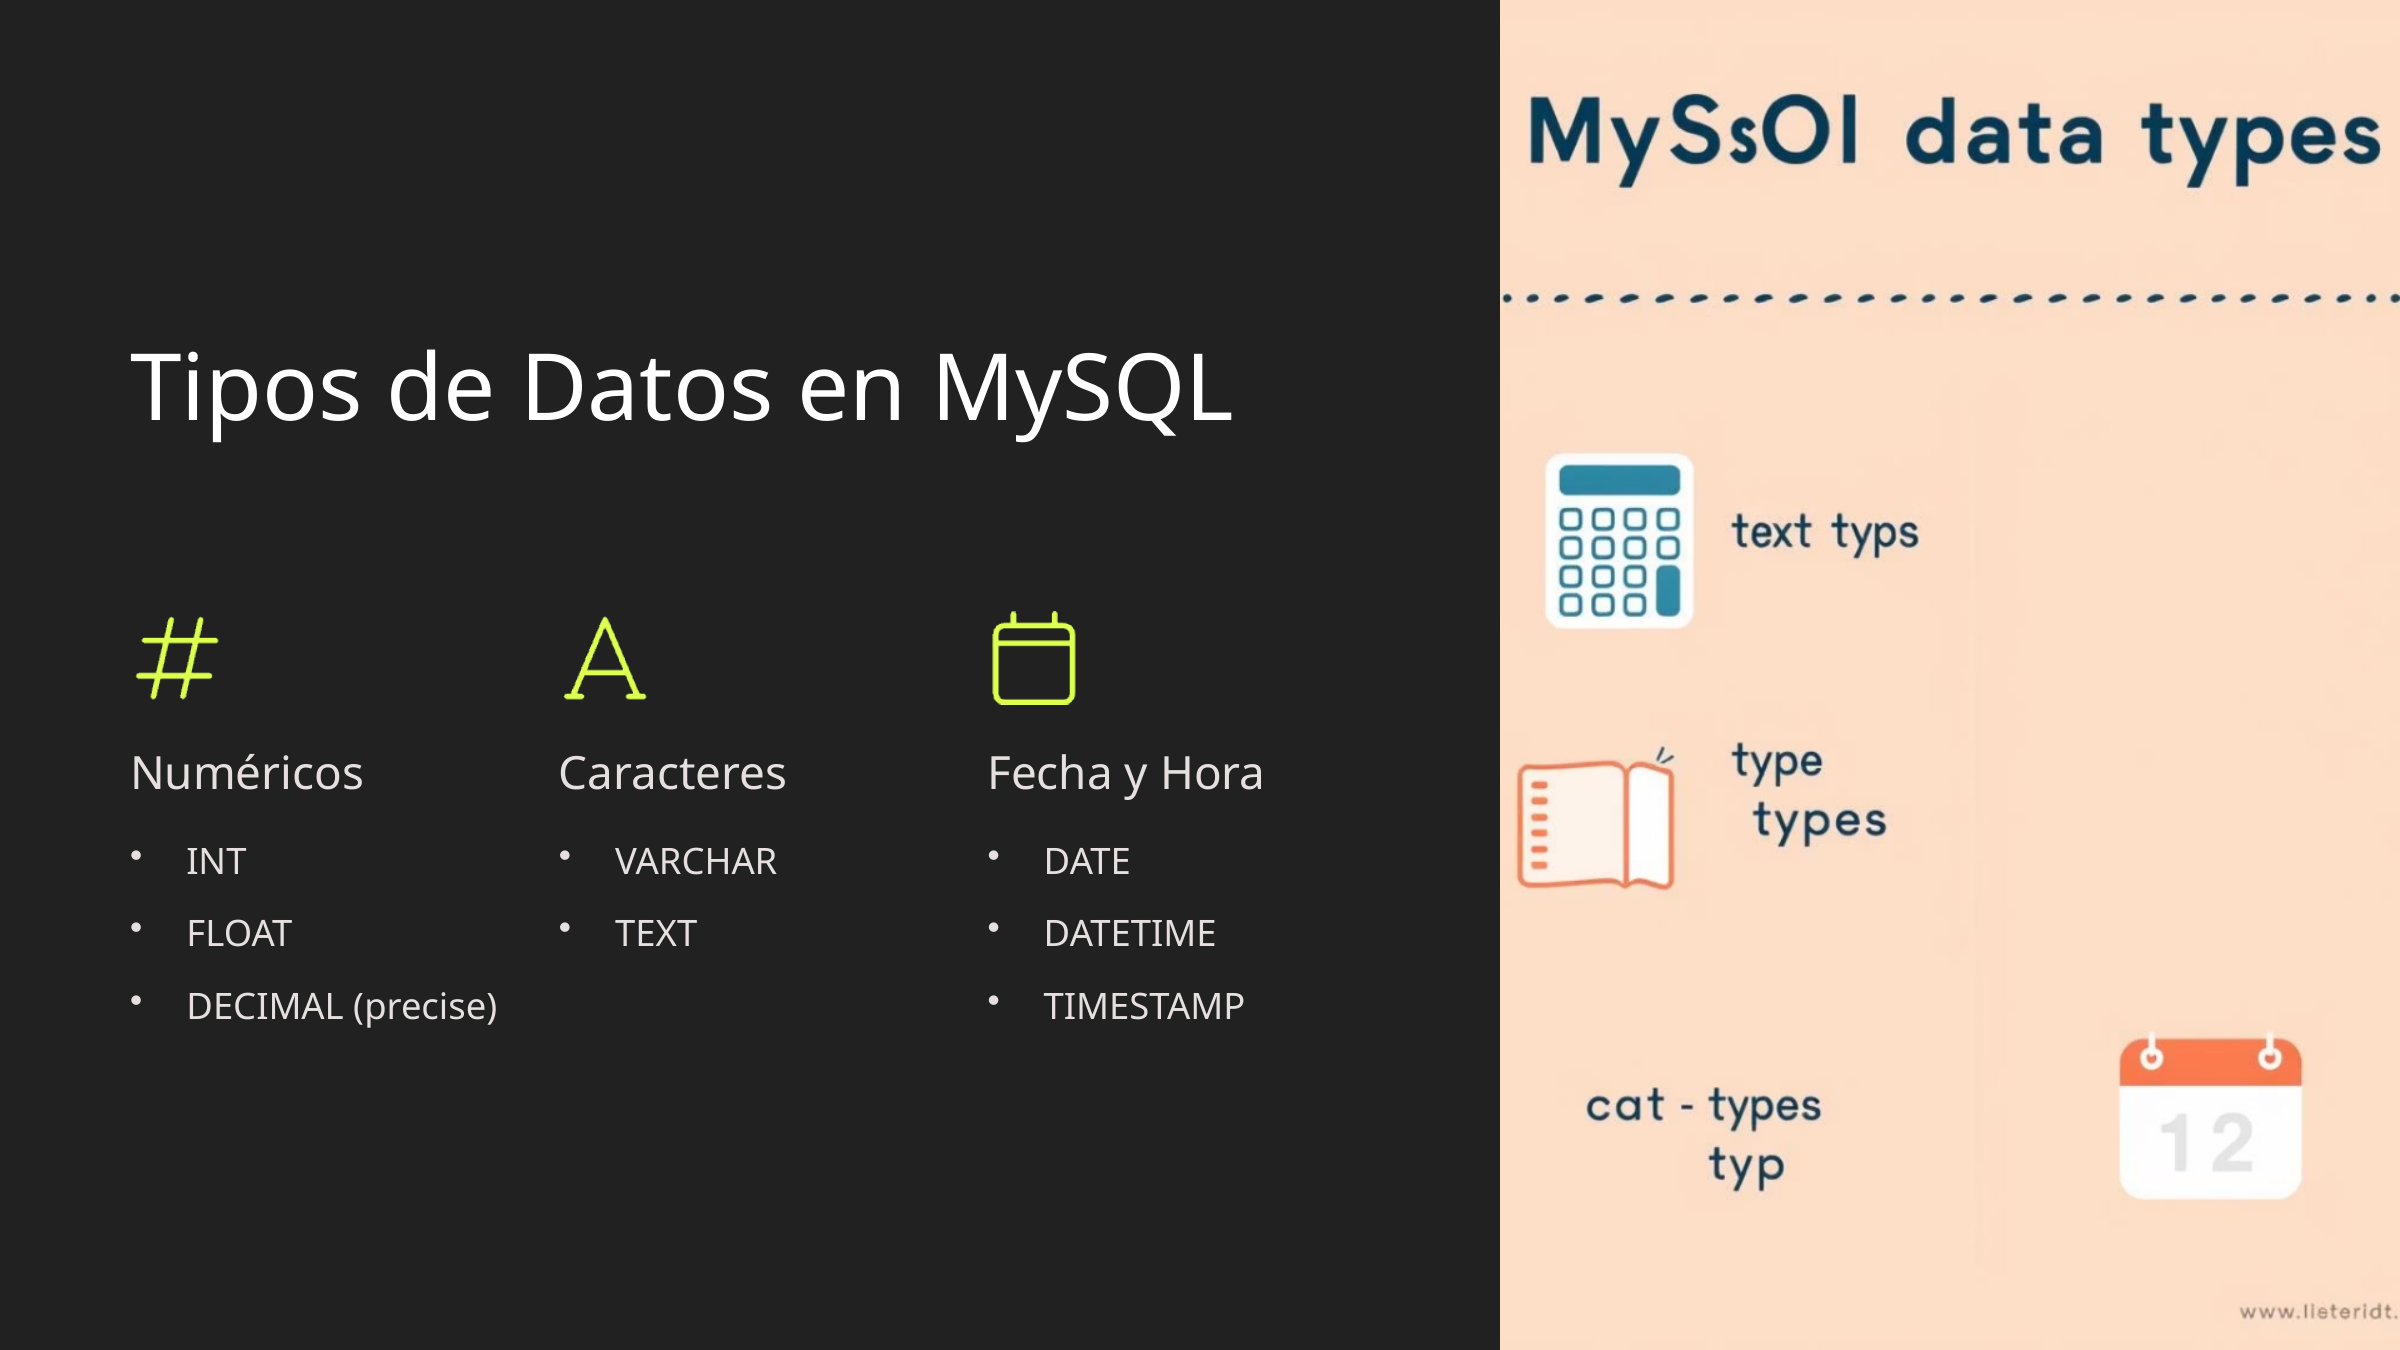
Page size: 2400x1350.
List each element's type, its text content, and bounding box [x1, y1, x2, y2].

picture [130, 611, 224, 705]
picture [1499, 0, 2400, 1350]
text_box FLOAT [130, 894, 513, 955]
text_box DATE [987, 822, 1370, 882]
text_box Numéricos [130, 741, 513, 800]
text_box TEXT [558, 894, 941, 955]
text_box INT [130, 822, 513, 882]
text_box DATETIME [987, 894, 1370, 955]
text_box Caracteres [558, 741, 941, 800]
text_box VARCHAR [558, 822, 941, 882]
picture [987, 611, 1081, 705]
text_box TIMESTAMP [987, 967, 1370, 1027]
text_box Tipos de Datos en MySQL [130, 323, 1370, 556]
text_box DECIMAL (precise) [130, 967, 513, 1027]
text_box Fecha y Hora [987, 741, 1370, 800]
picture [558, 611, 652, 705]
